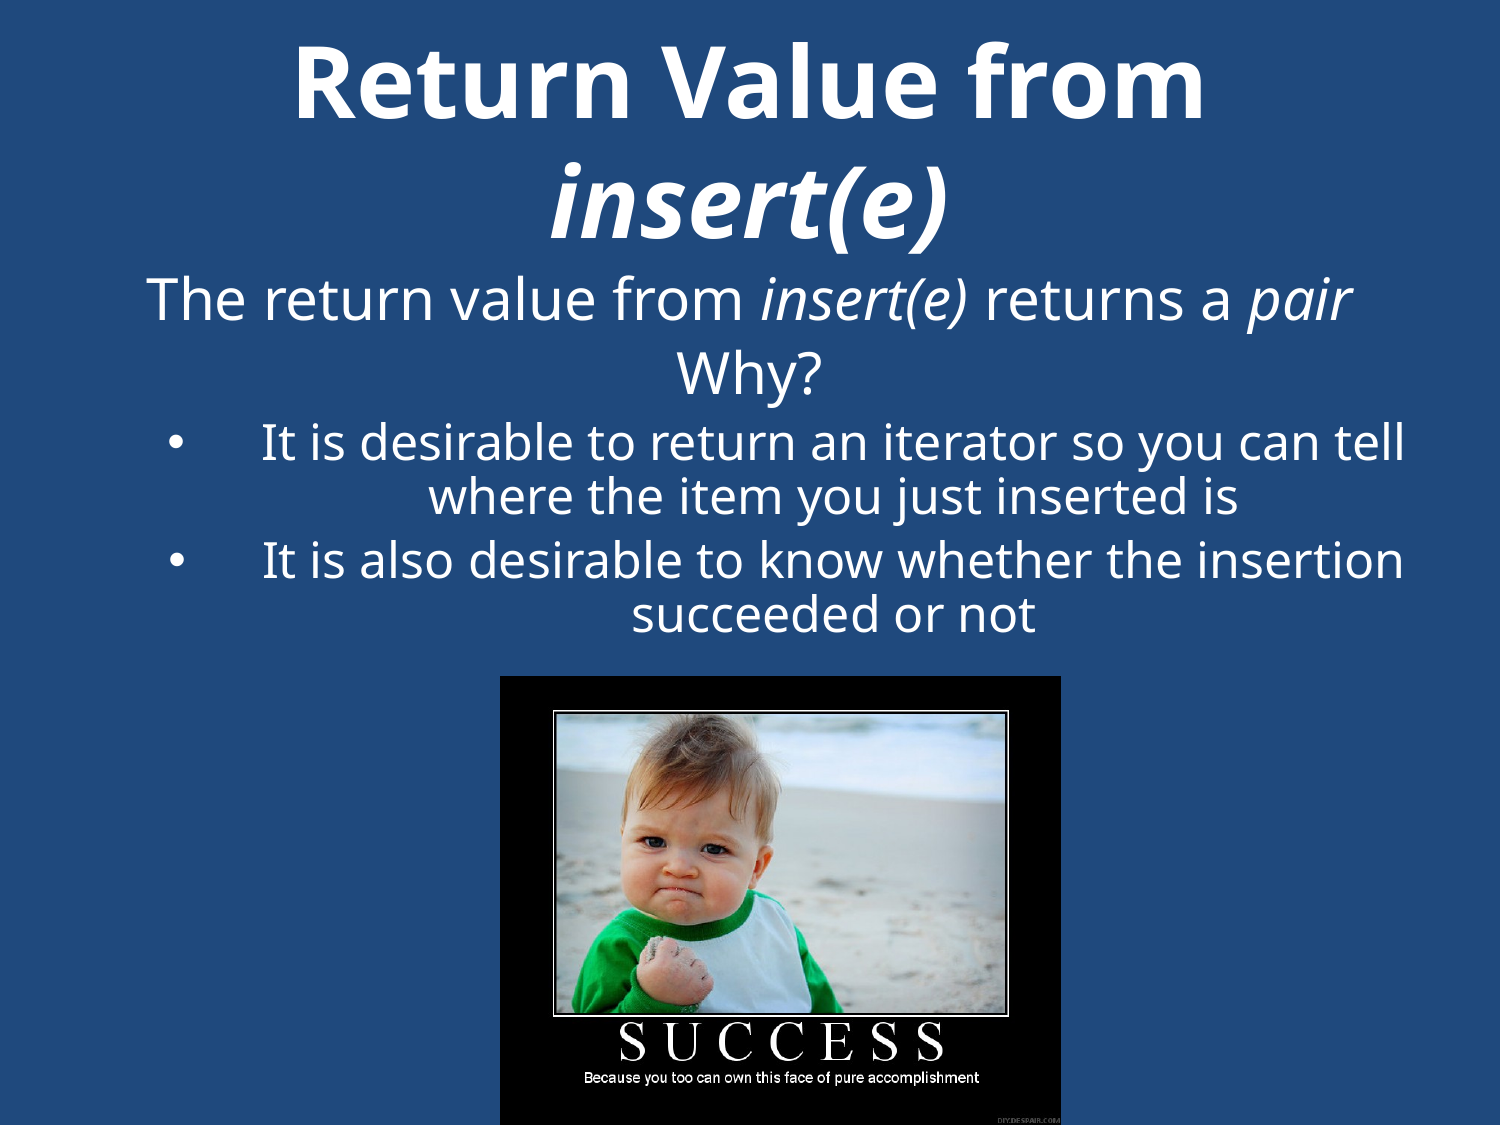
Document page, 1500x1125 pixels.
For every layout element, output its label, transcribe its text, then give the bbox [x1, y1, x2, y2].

list The return value from insert(e) returns a pair Why? It is desirable to return an iterator so you can tell where the item you just inserted is It is also desirable to know whether the insertion succeeded or not [75, 262, 1425, 1005]
title Return Value from insert(e) [75, 45, 1425, 233]
picture [499, 675, 1062, 1125]
